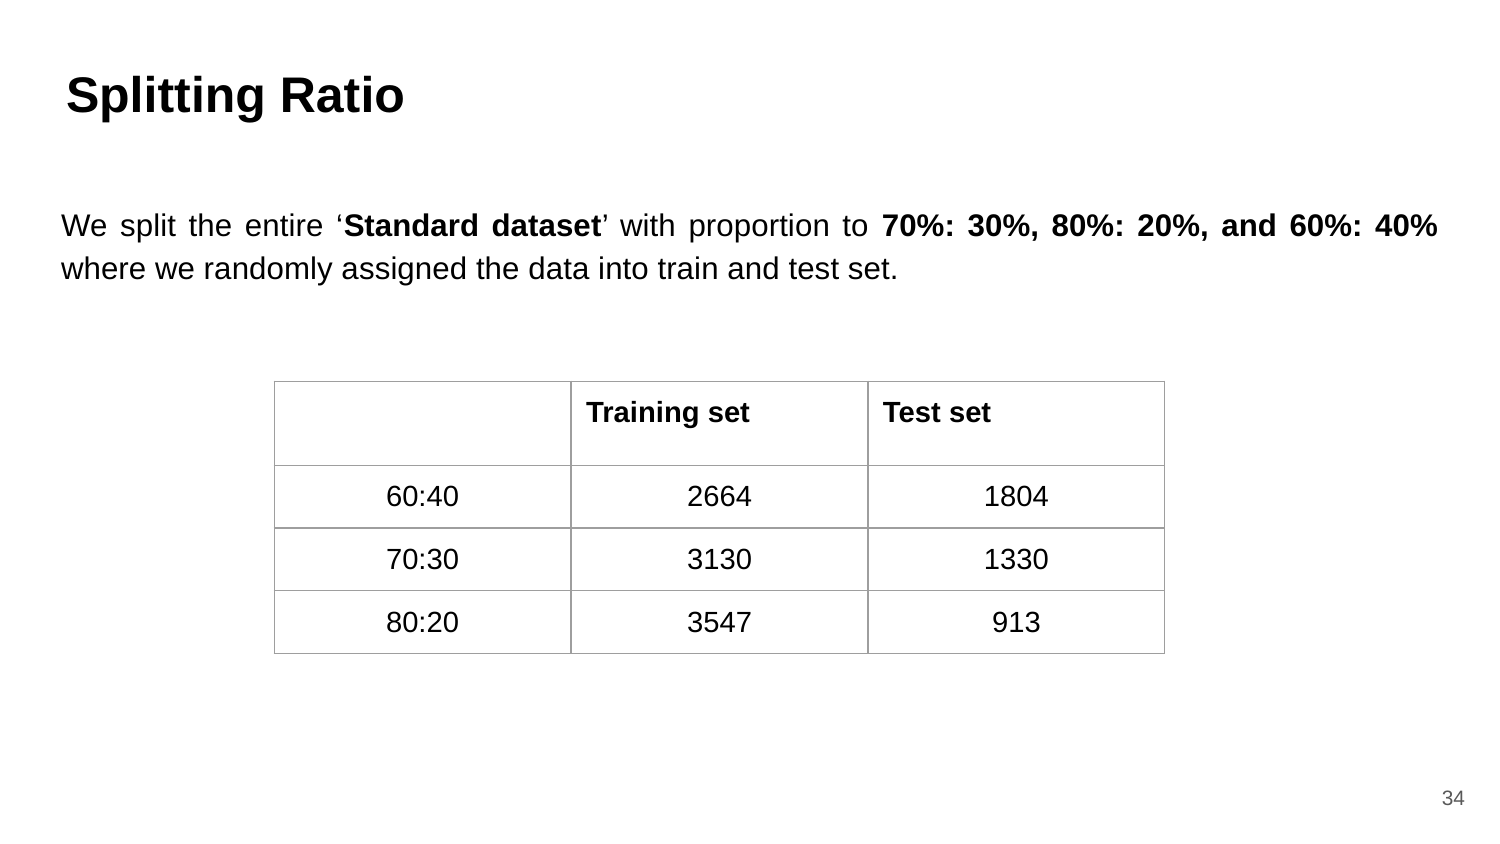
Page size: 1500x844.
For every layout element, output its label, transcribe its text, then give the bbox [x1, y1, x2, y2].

table_cell 3547 [572, 591, 867, 653]
table_cell 3130 [572, 529, 867, 590]
title Splitting Ratio [51, 47, 1449, 142]
table_cell 913 [869, 591, 1164, 653]
table_cell 2664 [572, 466, 867, 527]
table_header [275, 382, 570, 465]
slide_number 34 [1389, 764, 1480, 830]
table_header Test set [869, 382, 1164, 465]
table_cell 1330 [869, 529, 1164, 590]
list We split the entire ‘Standard dataset’ with proportion to 70%: 30%, 80%: 20%, and 60%: 40% where we randomly assigned the data into train and test set. [46, 184, 1454, 722]
table_cell 1804 [869, 466, 1164, 527]
table_cell 70:30 [275, 529, 570, 590]
table_cell 80:20 [275, 591, 570, 653]
table_header Training set [572, 382, 867, 465]
table_cell 60:40 [275, 466, 570, 527]
